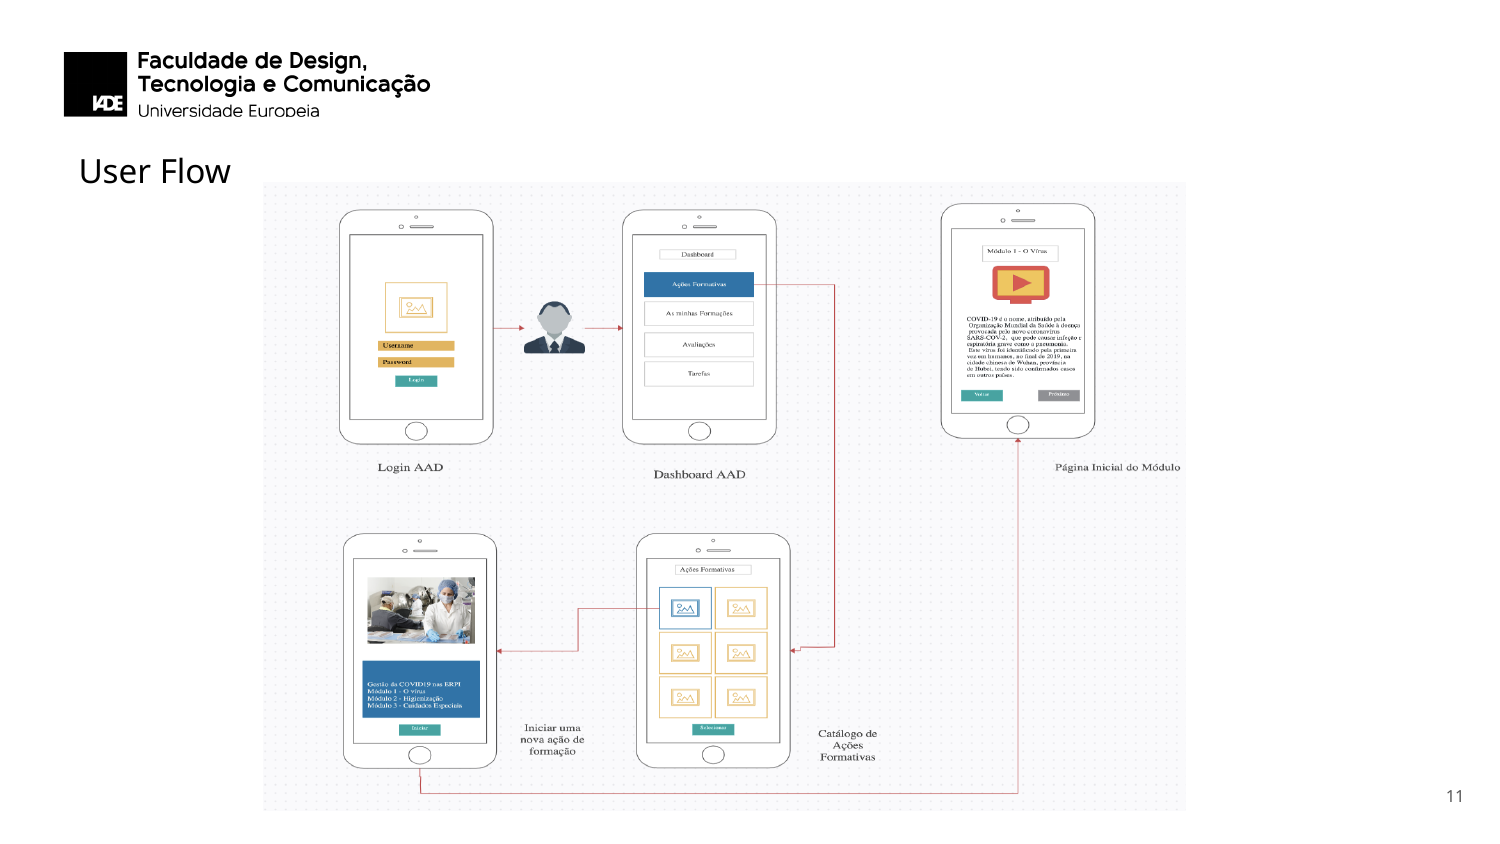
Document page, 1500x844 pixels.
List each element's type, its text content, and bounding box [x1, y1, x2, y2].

slide_number 11 [1389, 764, 1480, 830]
picture [262, 182, 1186, 811]
picture [63, 51, 433, 117]
title User Flow [63, 140, 1389, 205]
